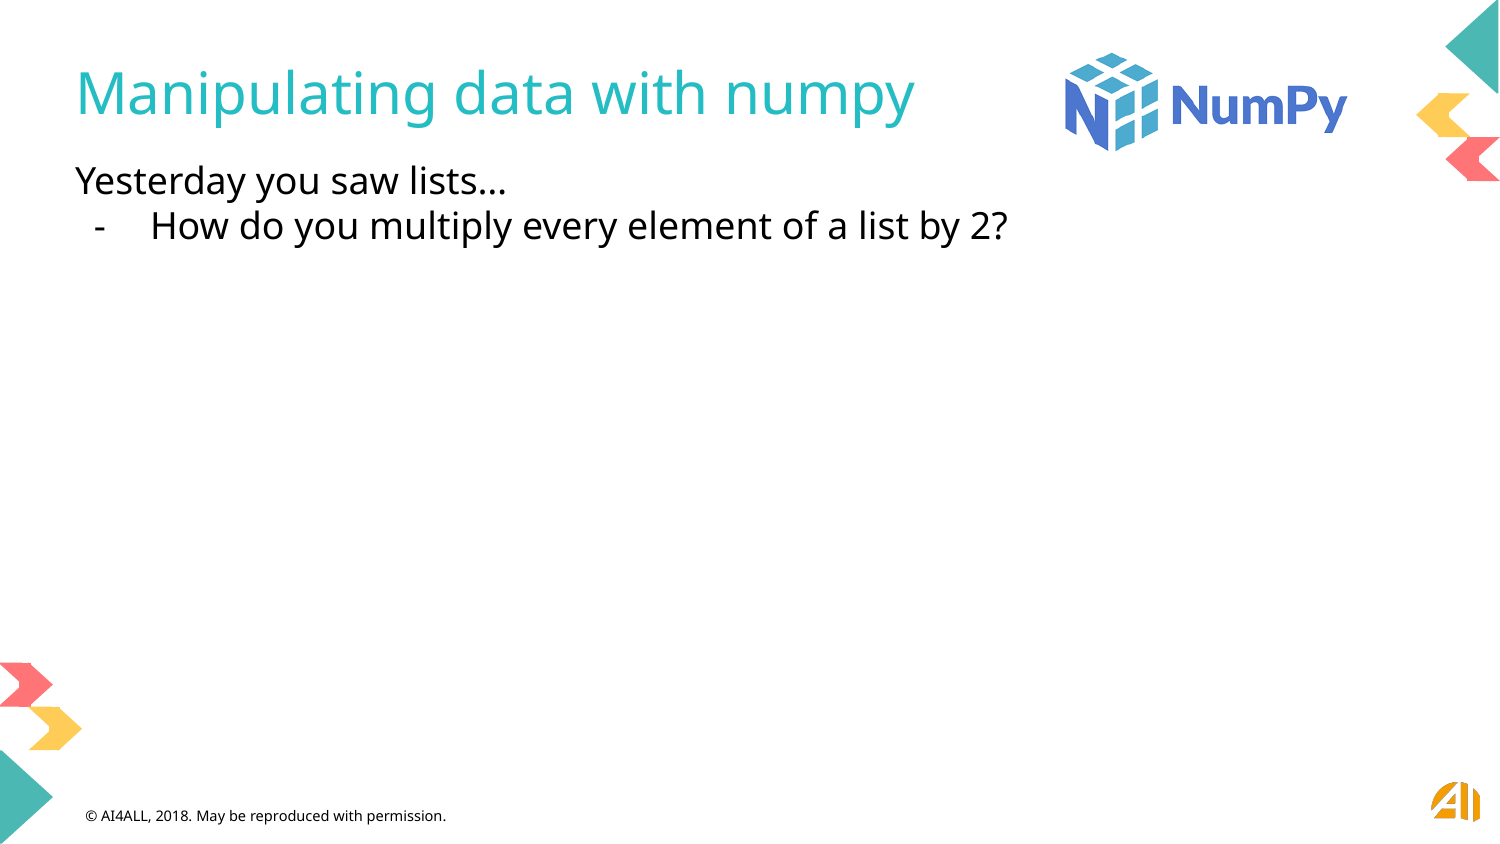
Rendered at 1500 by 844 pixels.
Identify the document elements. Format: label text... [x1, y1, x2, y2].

list Yesterday you saw lists… How do you multiply every element of a list by 2? [75, 157, 1385, 707]
title Manipulating data with numpy [75, 56, 1039, 117]
picture [1044, 29, 1367, 174]
picture [1431, 782, 1480, 822]
